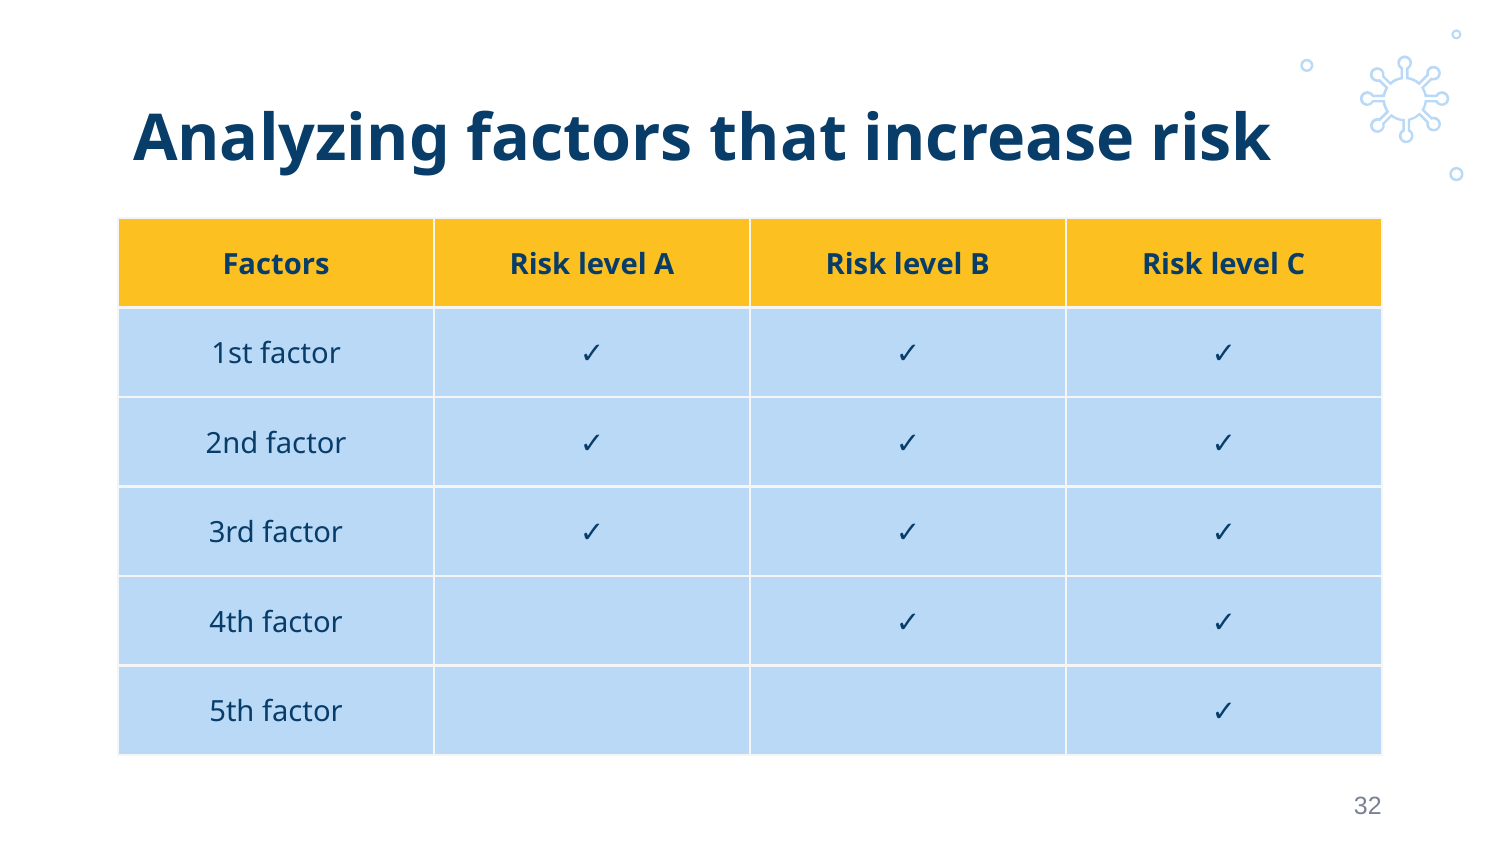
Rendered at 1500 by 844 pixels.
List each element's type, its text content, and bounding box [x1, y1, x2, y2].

table_cell [435, 667, 749, 754]
table_header Risk level C [1067, 219, 1381, 306]
table_cell ✓ [435, 488, 749, 575]
table_cell ✓ [1067, 309, 1381, 396]
table_header Risk level A [435, 219, 749, 306]
table_cell ✓ [1067, 667, 1381, 754]
table_cell ✓ [751, 488, 1065, 575]
table_cell ✓ [435, 398, 749, 485]
table_cell ✓ [1067, 488, 1381, 575]
table_cell ✓ [1067, 577, 1381, 664]
table_cell ✓ [435, 309, 749, 396]
table_cell 4th factor [119, 577, 433, 664]
table_cell 3rd factor [119, 488, 433, 575]
table_cell [435, 577, 749, 664]
table_cell ✓ [1067, 398, 1381, 485]
table_cell 5th factor [119, 667, 433, 754]
table_cell 2nd factor [119, 398, 433, 485]
table_cell ✓ [751, 398, 1065, 485]
table_cell [751, 667, 1065, 754]
table_header Factors [119, 219, 433, 306]
table_cell 1st factor [119, 309, 433, 396]
table_cell ✓ [751, 309, 1065, 396]
table_header Risk level B [751, 219, 1065, 306]
table_cell ✓ [751, 577, 1065, 664]
title Analyzing factors that increase risk [118, 88, 1382, 182]
slide_number 32 [1059, 782, 1397, 828]
